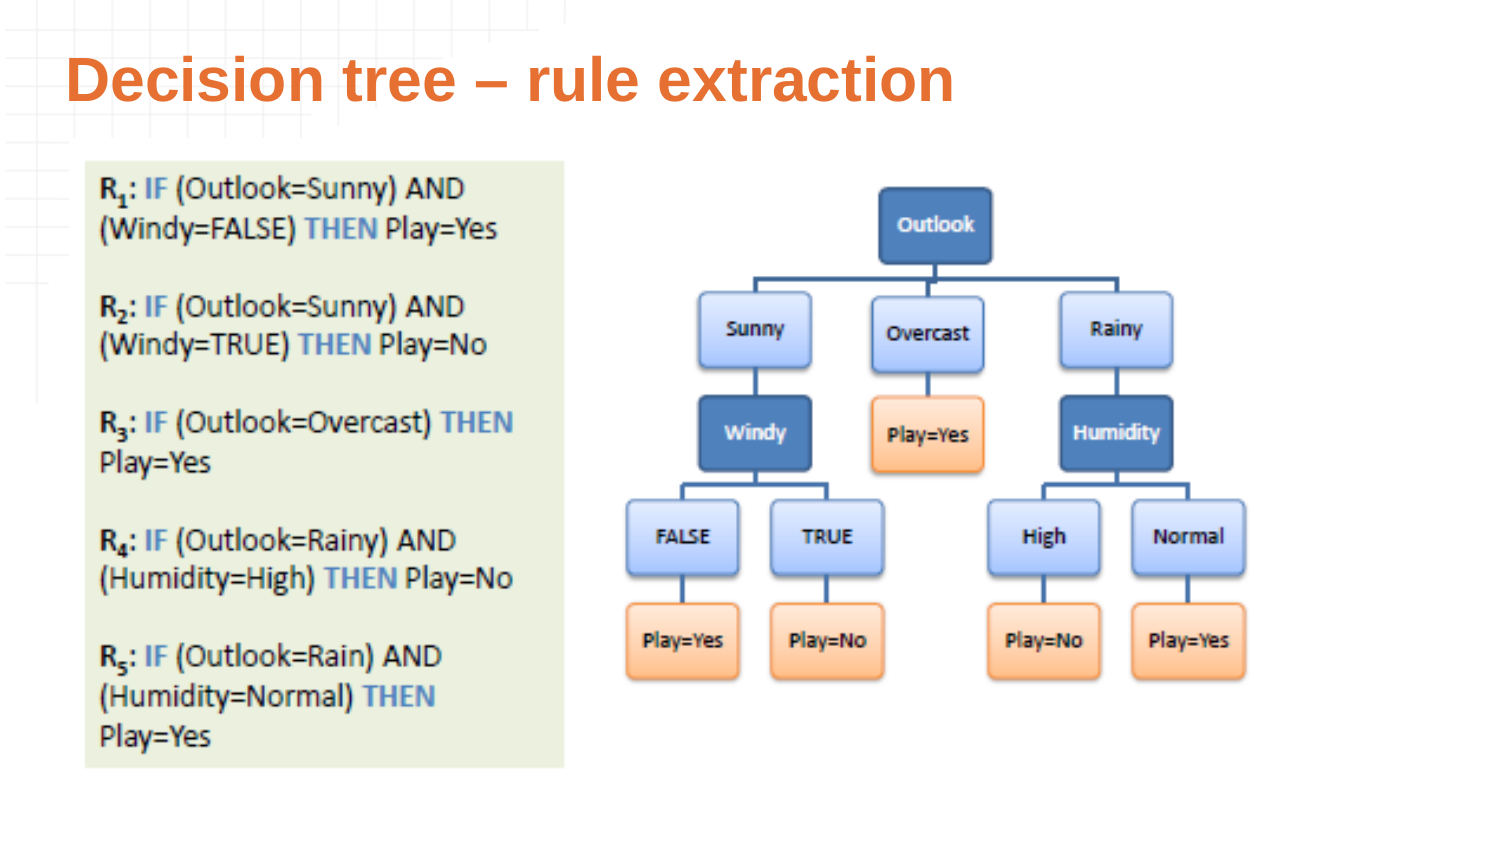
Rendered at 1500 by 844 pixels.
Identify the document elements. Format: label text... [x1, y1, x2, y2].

title Decision tree – rule extraction [50, 27, 1401, 126]
picture [69, 138, 1265, 798]
